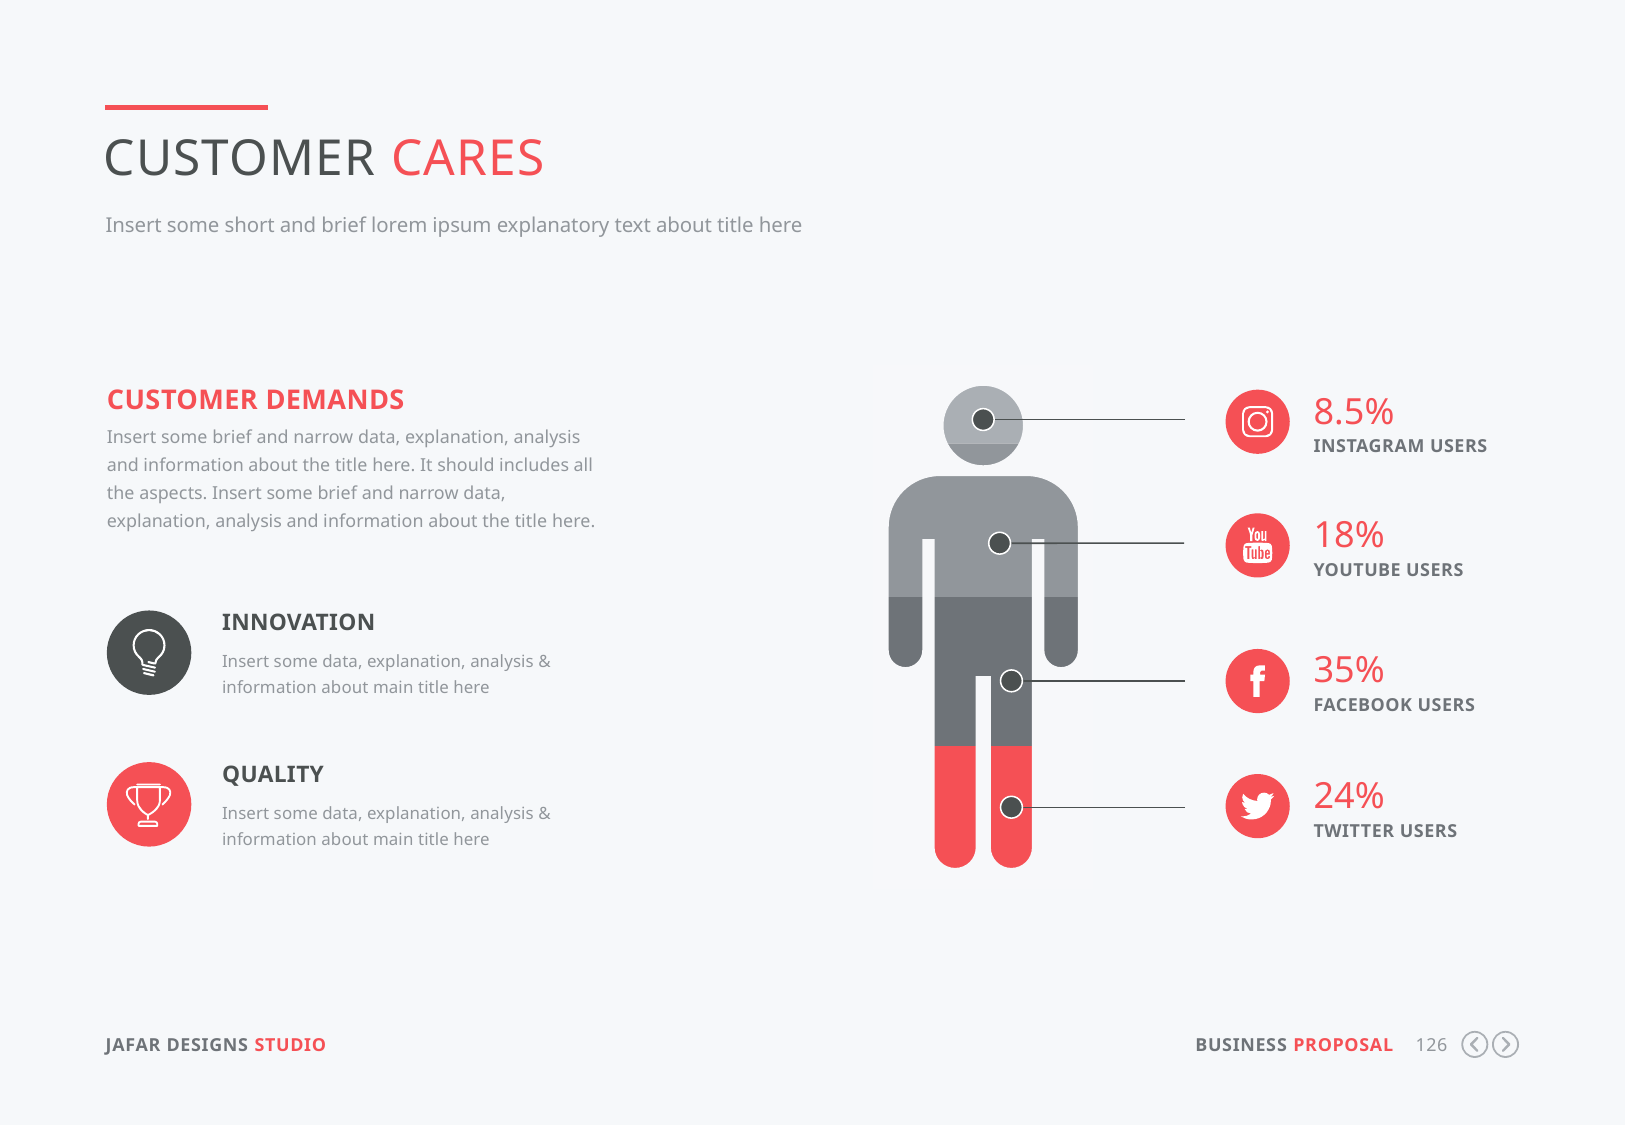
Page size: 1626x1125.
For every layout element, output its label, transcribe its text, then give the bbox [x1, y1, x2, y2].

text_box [222, 759, 614, 850]
text_box [945, 387, 1021, 442]
text_box [971, 407, 996, 432]
text_box [999, 668, 1024, 693]
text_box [1313, 772, 1525, 842]
text_box [936, 745, 974, 866]
text_box [936, 596, 1030, 745]
text_box [1046, 596, 1076, 665]
list Customer Cares [103, 125, 1518, 188]
text_box [890, 596, 921, 665]
text_box [987, 531, 1012, 556]
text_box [1225, 513, 1290, 578]
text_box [1313, 646, 1525, 716]
text_box [890, 478, 1076, 596]
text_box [1313, 511, 1525, 581]
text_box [1225, 389, 1290, 454]
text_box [1225, 774, 1290, 839]
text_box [106, 372, 611, 533]
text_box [106, 762, 192, 847]
list Insert some short and brief lorem ipsum explanatory text about title here [105, 209, 1519, 241]
text_box [999, 795, 1024, 820]
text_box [1313, 388, 1525, 457]
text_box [222, 607, 614, 698]
text_box [992, 745, 1030, 866]
text_box [949, 442, 1017, 464]
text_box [106, 610, 192, 695]
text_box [1225, 648, 1290, 714]
text_box [872, 363, 1094, 890]
